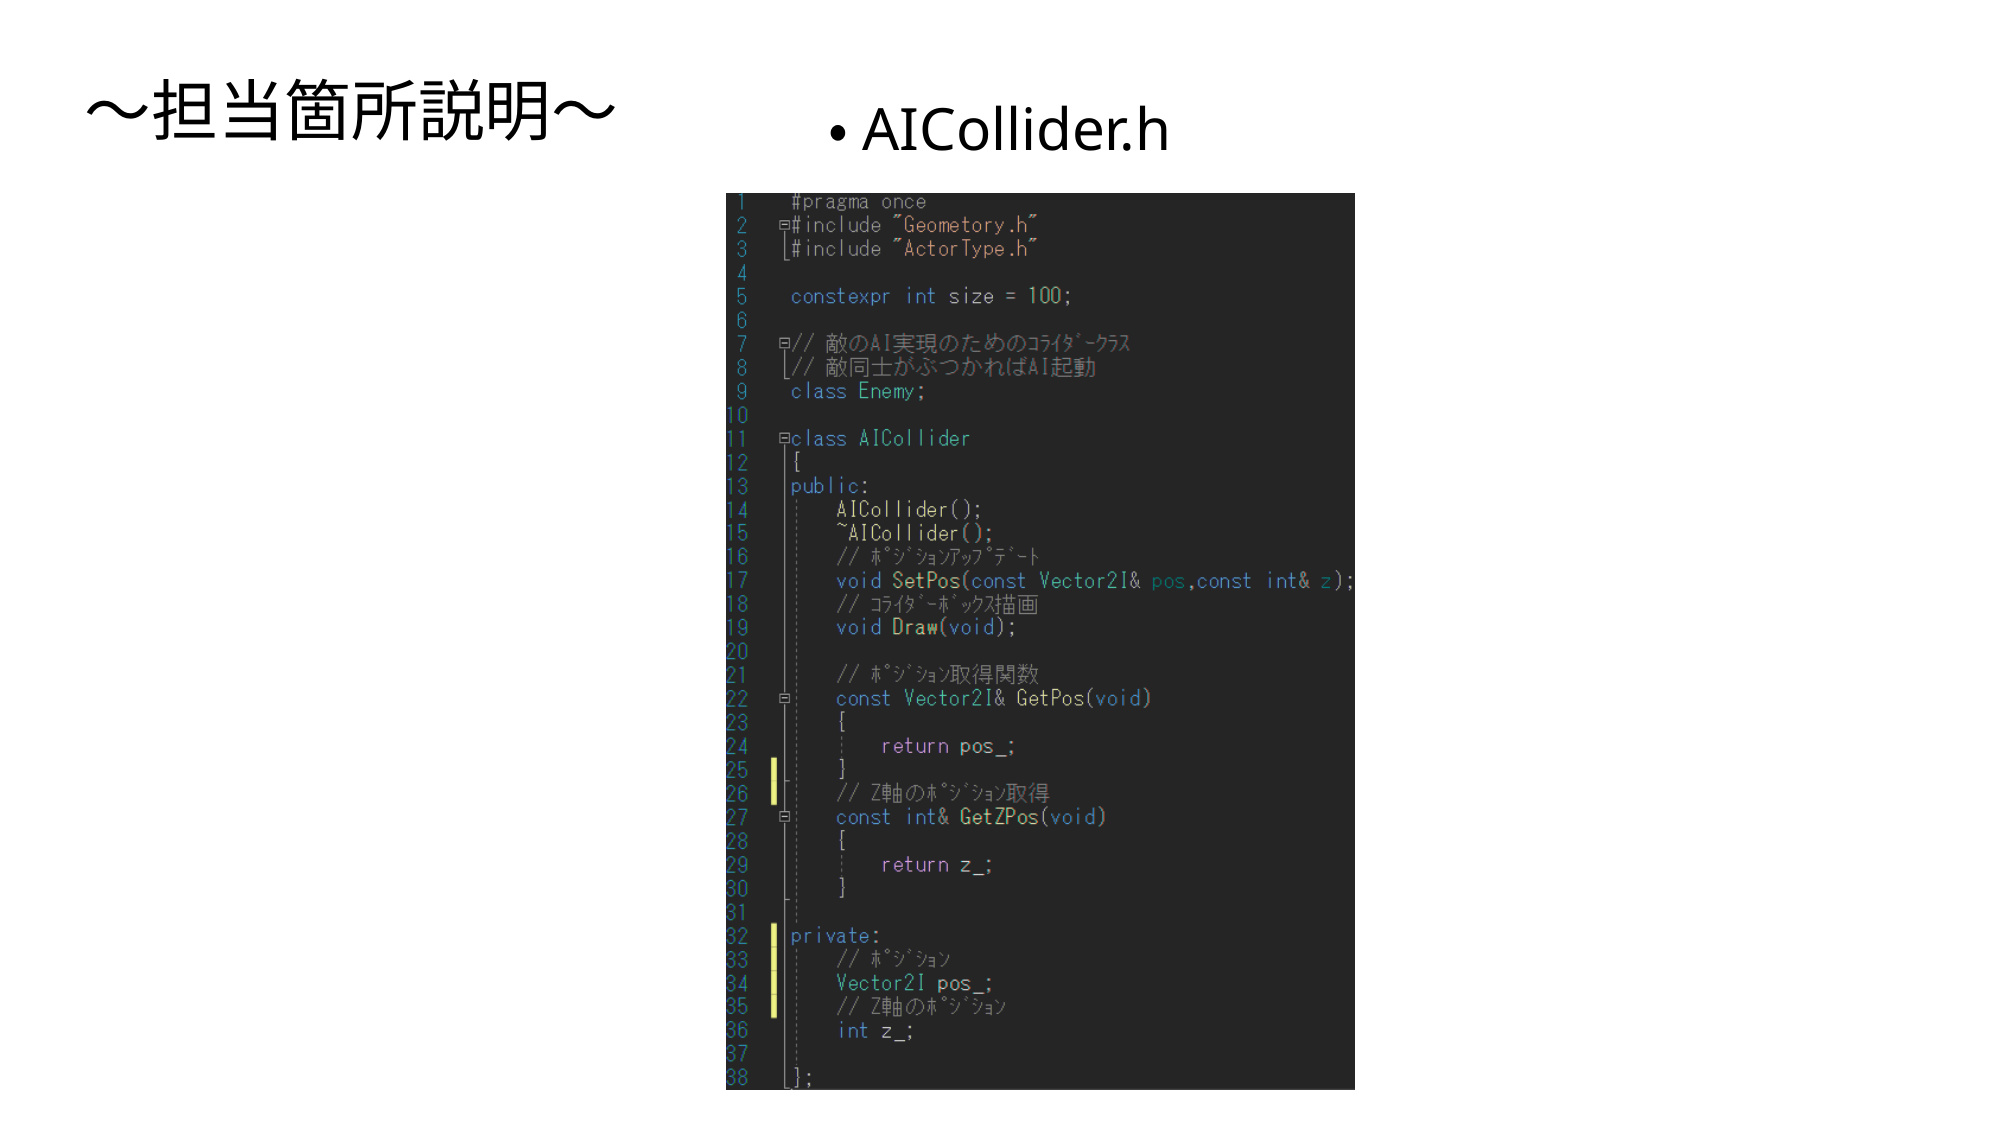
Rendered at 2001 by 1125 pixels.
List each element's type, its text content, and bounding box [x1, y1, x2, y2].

picture [726, 193, 1355, 1090]
text_box ～担当箇所説明～ [69, 61, 634, 156]
text_box ・AICollider.h [813, 85, 1187, 170]
